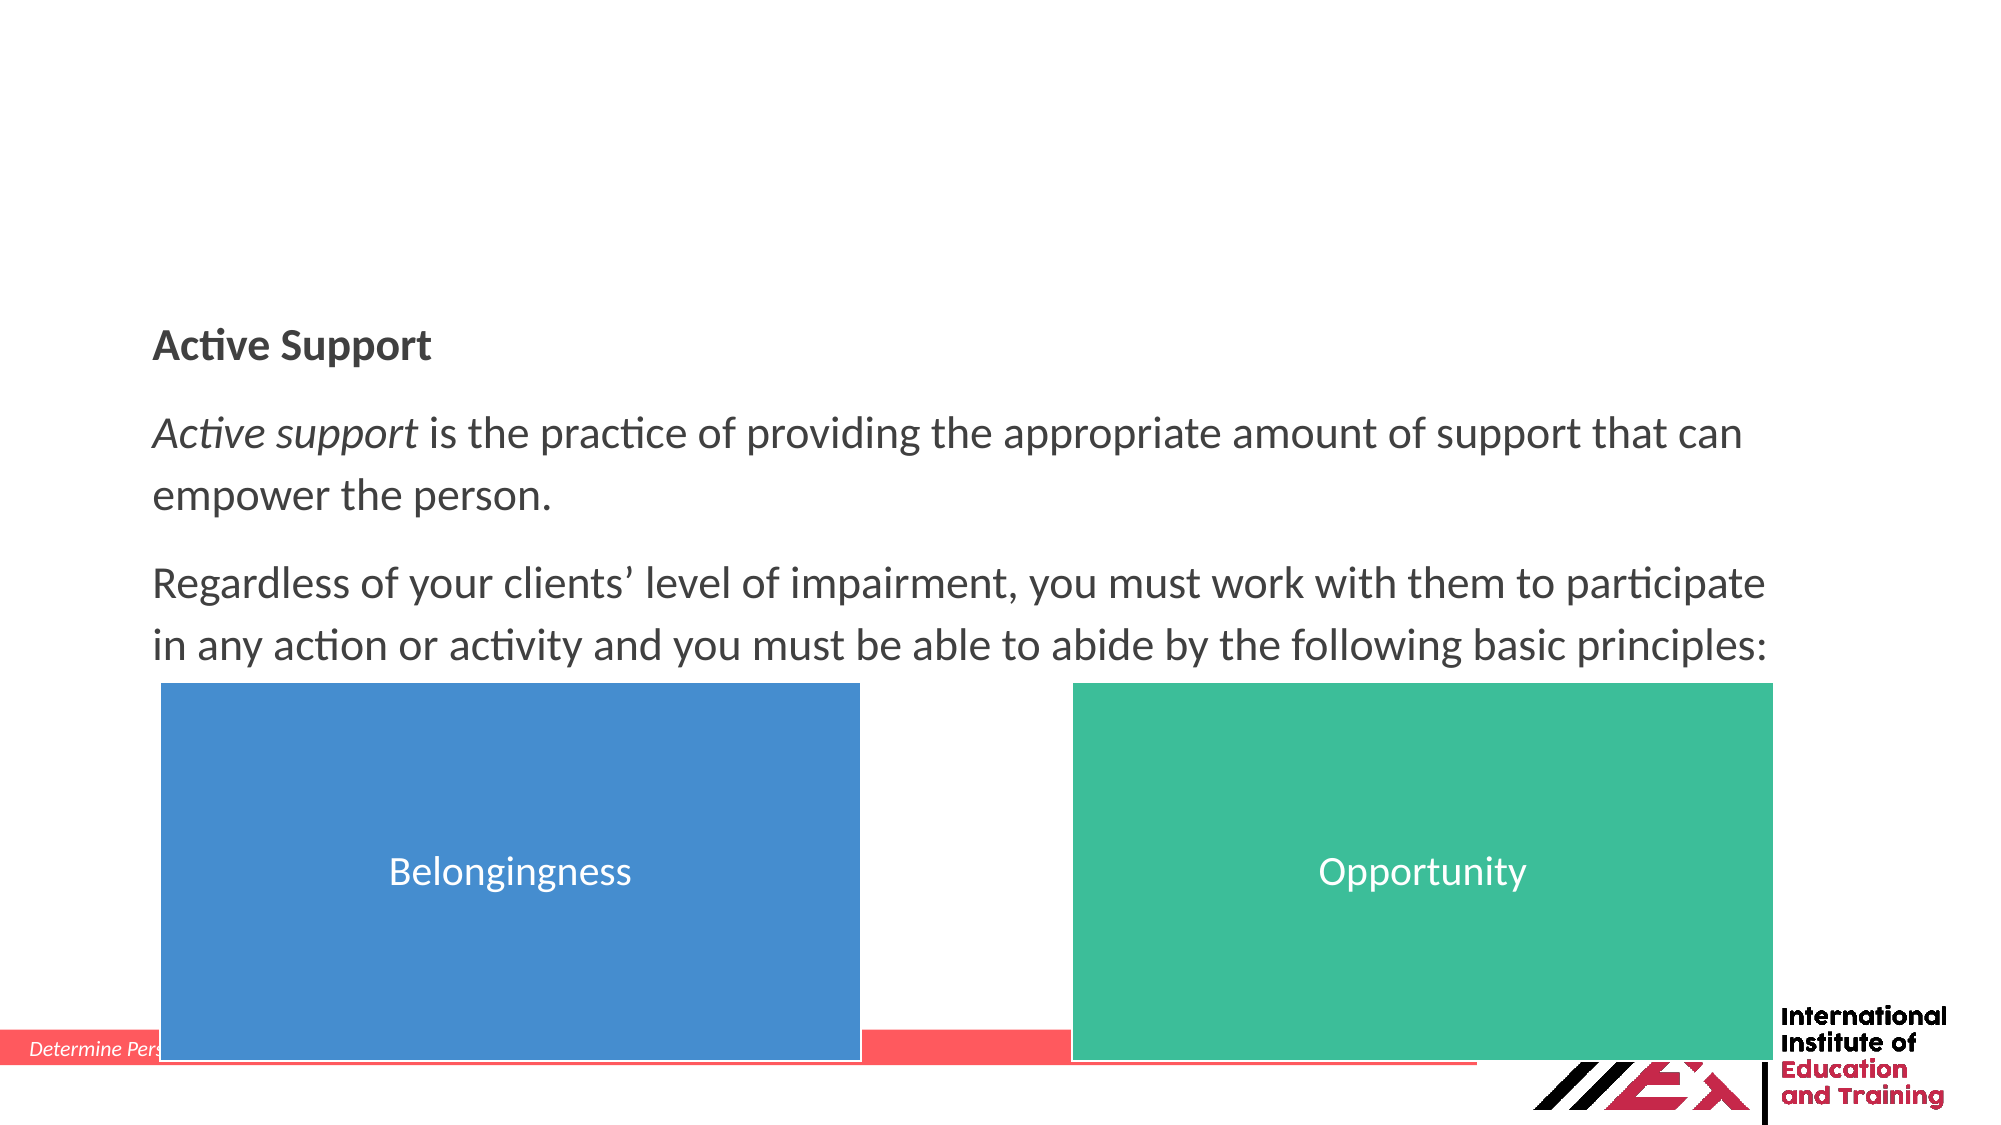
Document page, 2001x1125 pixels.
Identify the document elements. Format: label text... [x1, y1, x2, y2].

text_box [159, 682, 1774, 1014]
picture [1533, 986, 1946, 1125]
list Active Support Active support is the practice of providing the appropriate amount of support that can empower the person. Regardless of your clients’ level of impairment, you must work with them to participate in any action or activity and you must be able to abide by the following basic principles: [137, 299, 1793, 1014]
text_box Determine Personal Support Requirements [0, 1029, 1478, 1066]
